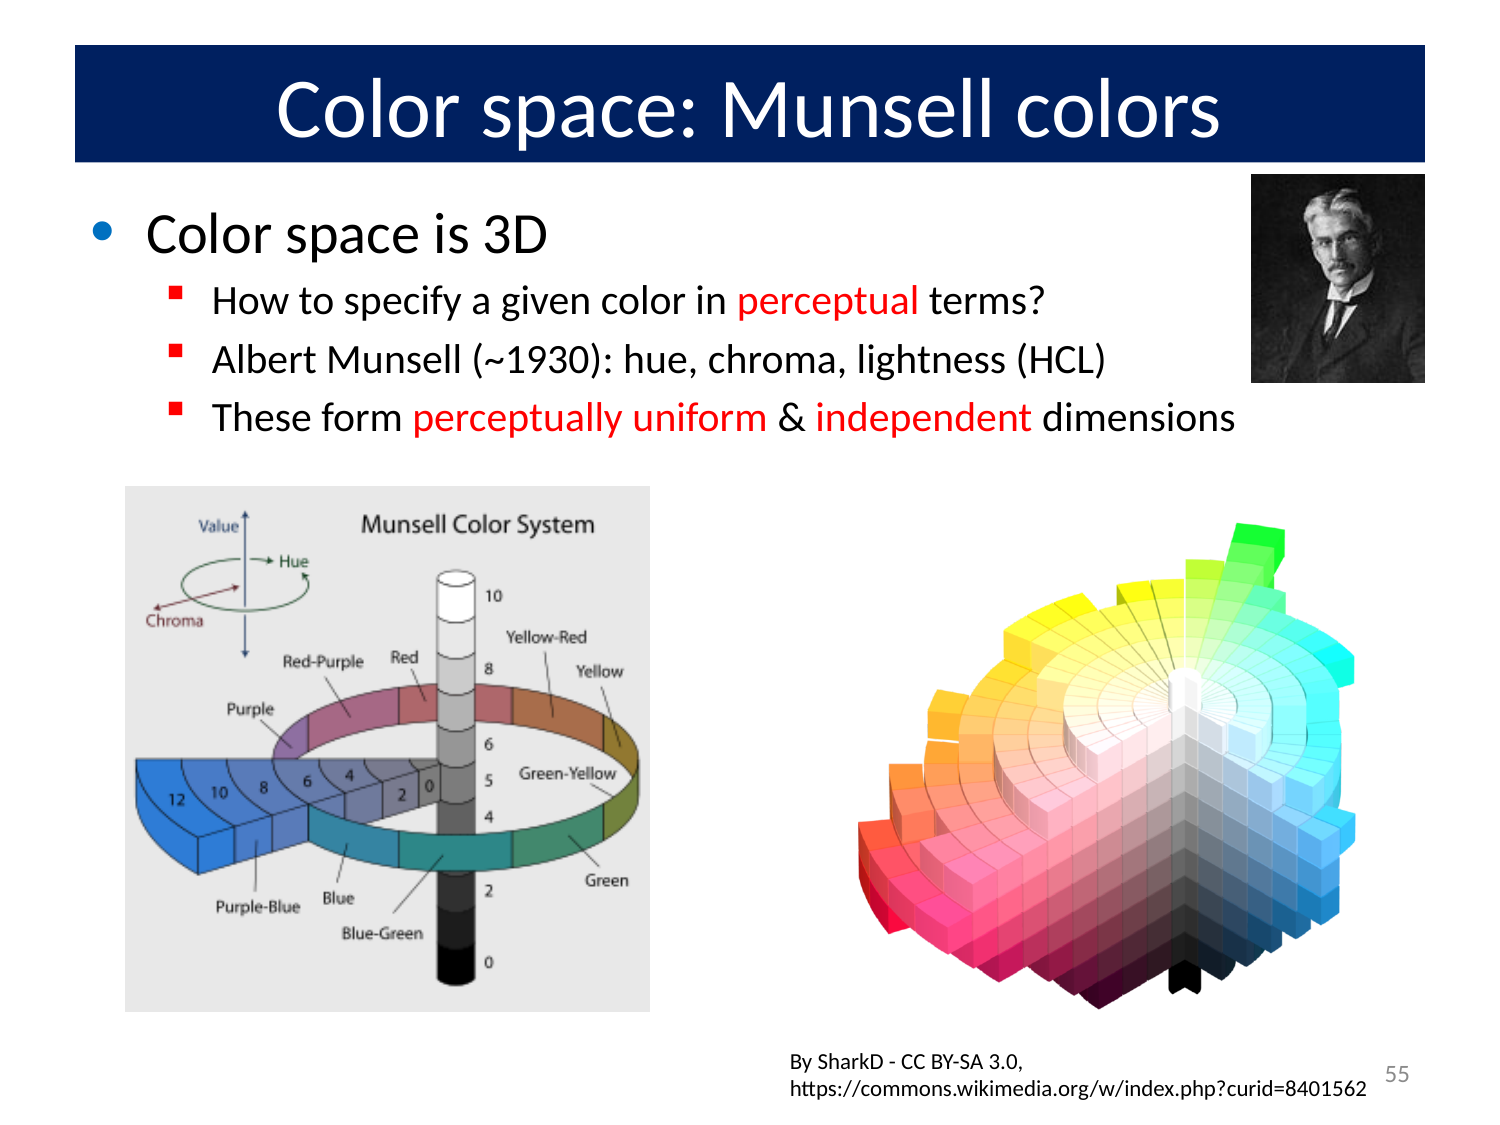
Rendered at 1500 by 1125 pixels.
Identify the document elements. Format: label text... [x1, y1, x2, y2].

title Color space: Munsell colors [75, 45, 1425, 163]
picture [124, 486, 651, 1013]
text_box By SharkD - CC BY-SA 3.0, https://commons.wikimedia.org/w/index.php?curid=8401562 [774, 1039, 1425, 1109]
list Color space is 3D How to specify a given color in perceptual terms? Albert Munsell (~1930): hue, chroma, lightness (HCL) These form perceptually uniform & independent dimensions [75, 187, 1425, 538]
picture [1251, 174, 1426, 384]
picture [837, 486, 1363, 1013]
